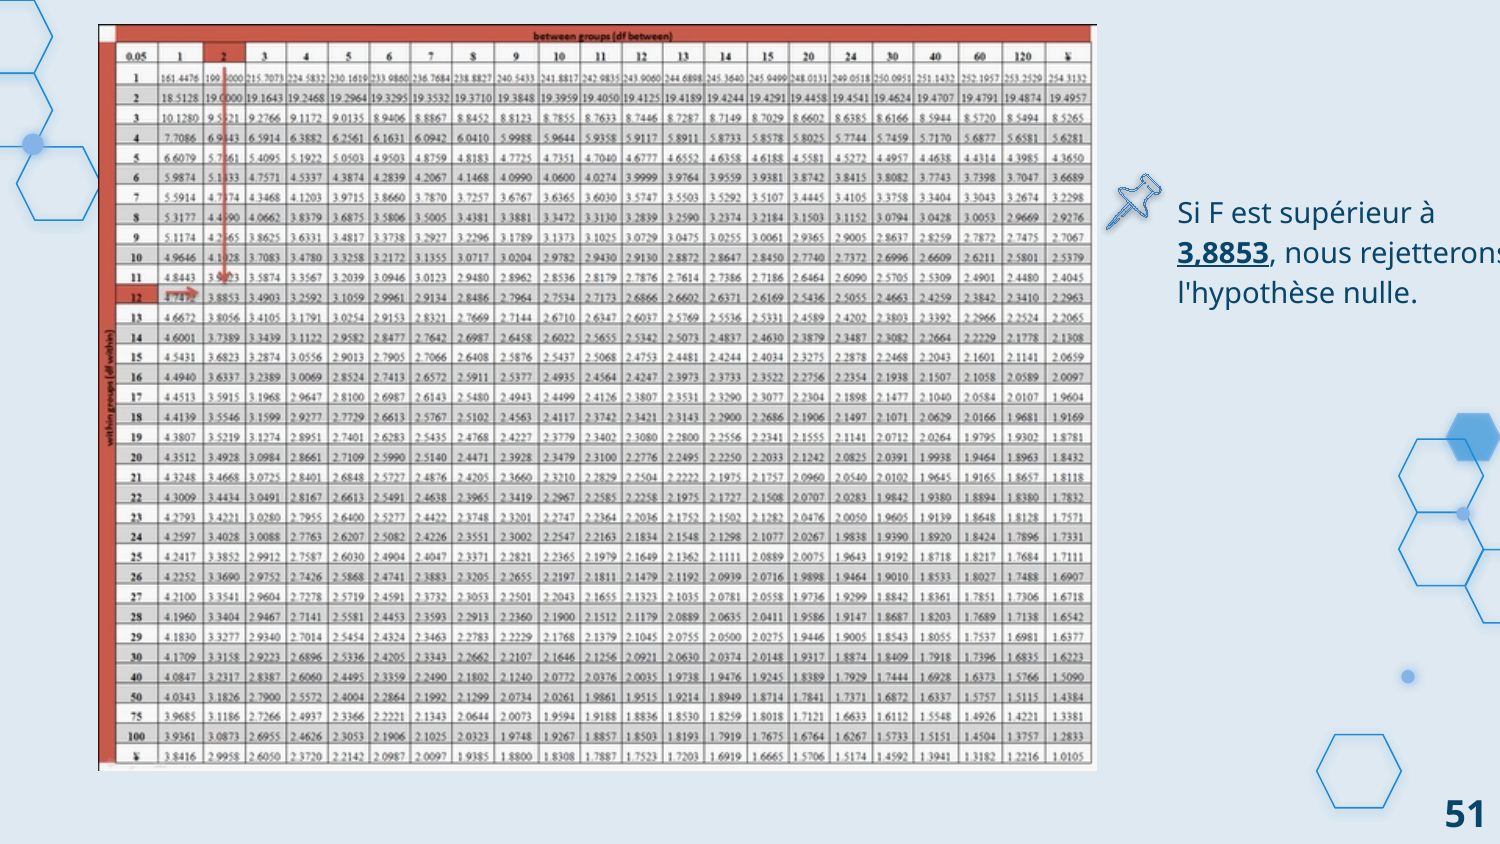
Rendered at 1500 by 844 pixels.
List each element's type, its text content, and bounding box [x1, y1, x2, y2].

subtitle Si F est supérieur à 3,8853, nous rejetterons l'hypothèse nulle. [1162, 173, 1500, 398]
text_box [1106, 173, 1162, 230]
picture [98, 23, 1097, 772]
text_box 51 [1429, 782, 1500, 843]
